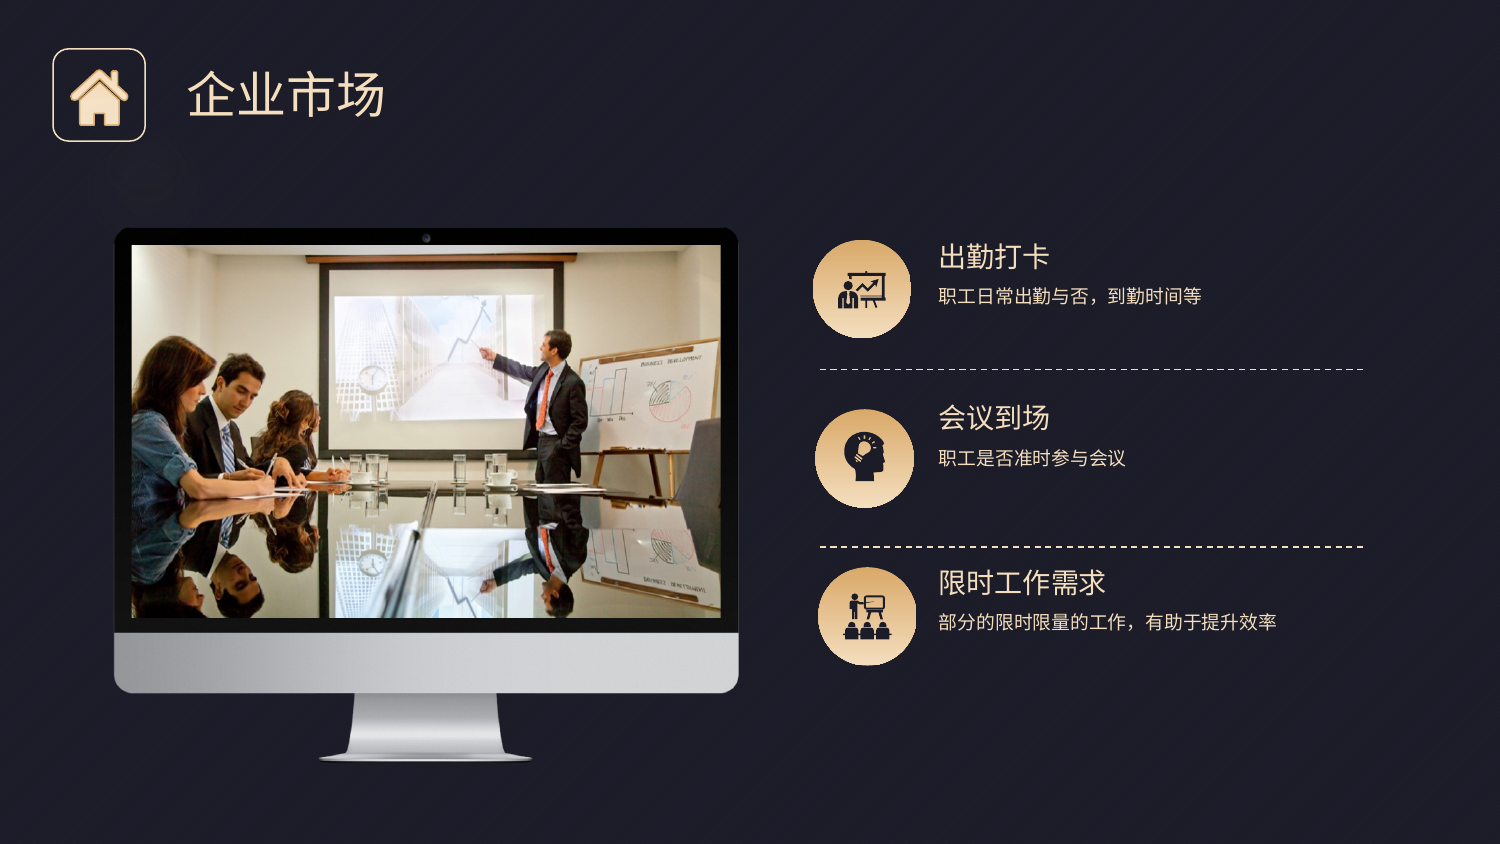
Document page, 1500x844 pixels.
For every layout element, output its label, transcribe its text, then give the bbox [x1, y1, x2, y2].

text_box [812, 232, 1360, 339]
text_box 企业市场 [171, 43, 404, 131]
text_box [96, 214, 755, 777]
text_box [52, 48, 146, 142]
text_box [818, 558, 1360, 666]
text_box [815, 393, 1360, 508]
